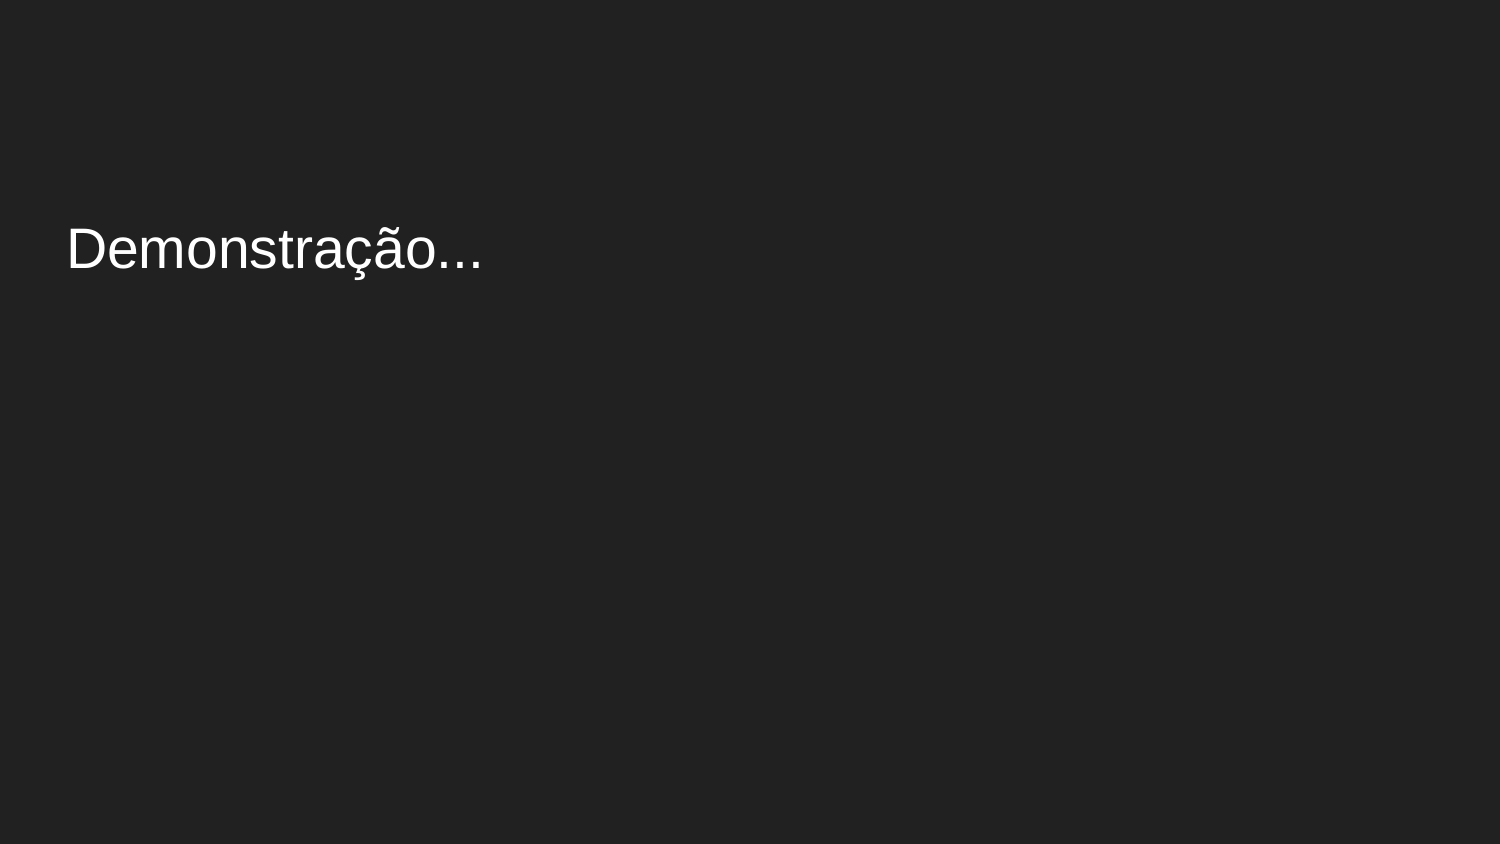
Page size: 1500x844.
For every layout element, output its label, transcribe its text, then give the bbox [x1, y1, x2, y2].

title Demonstração... [51, 201, 1449, 296]
